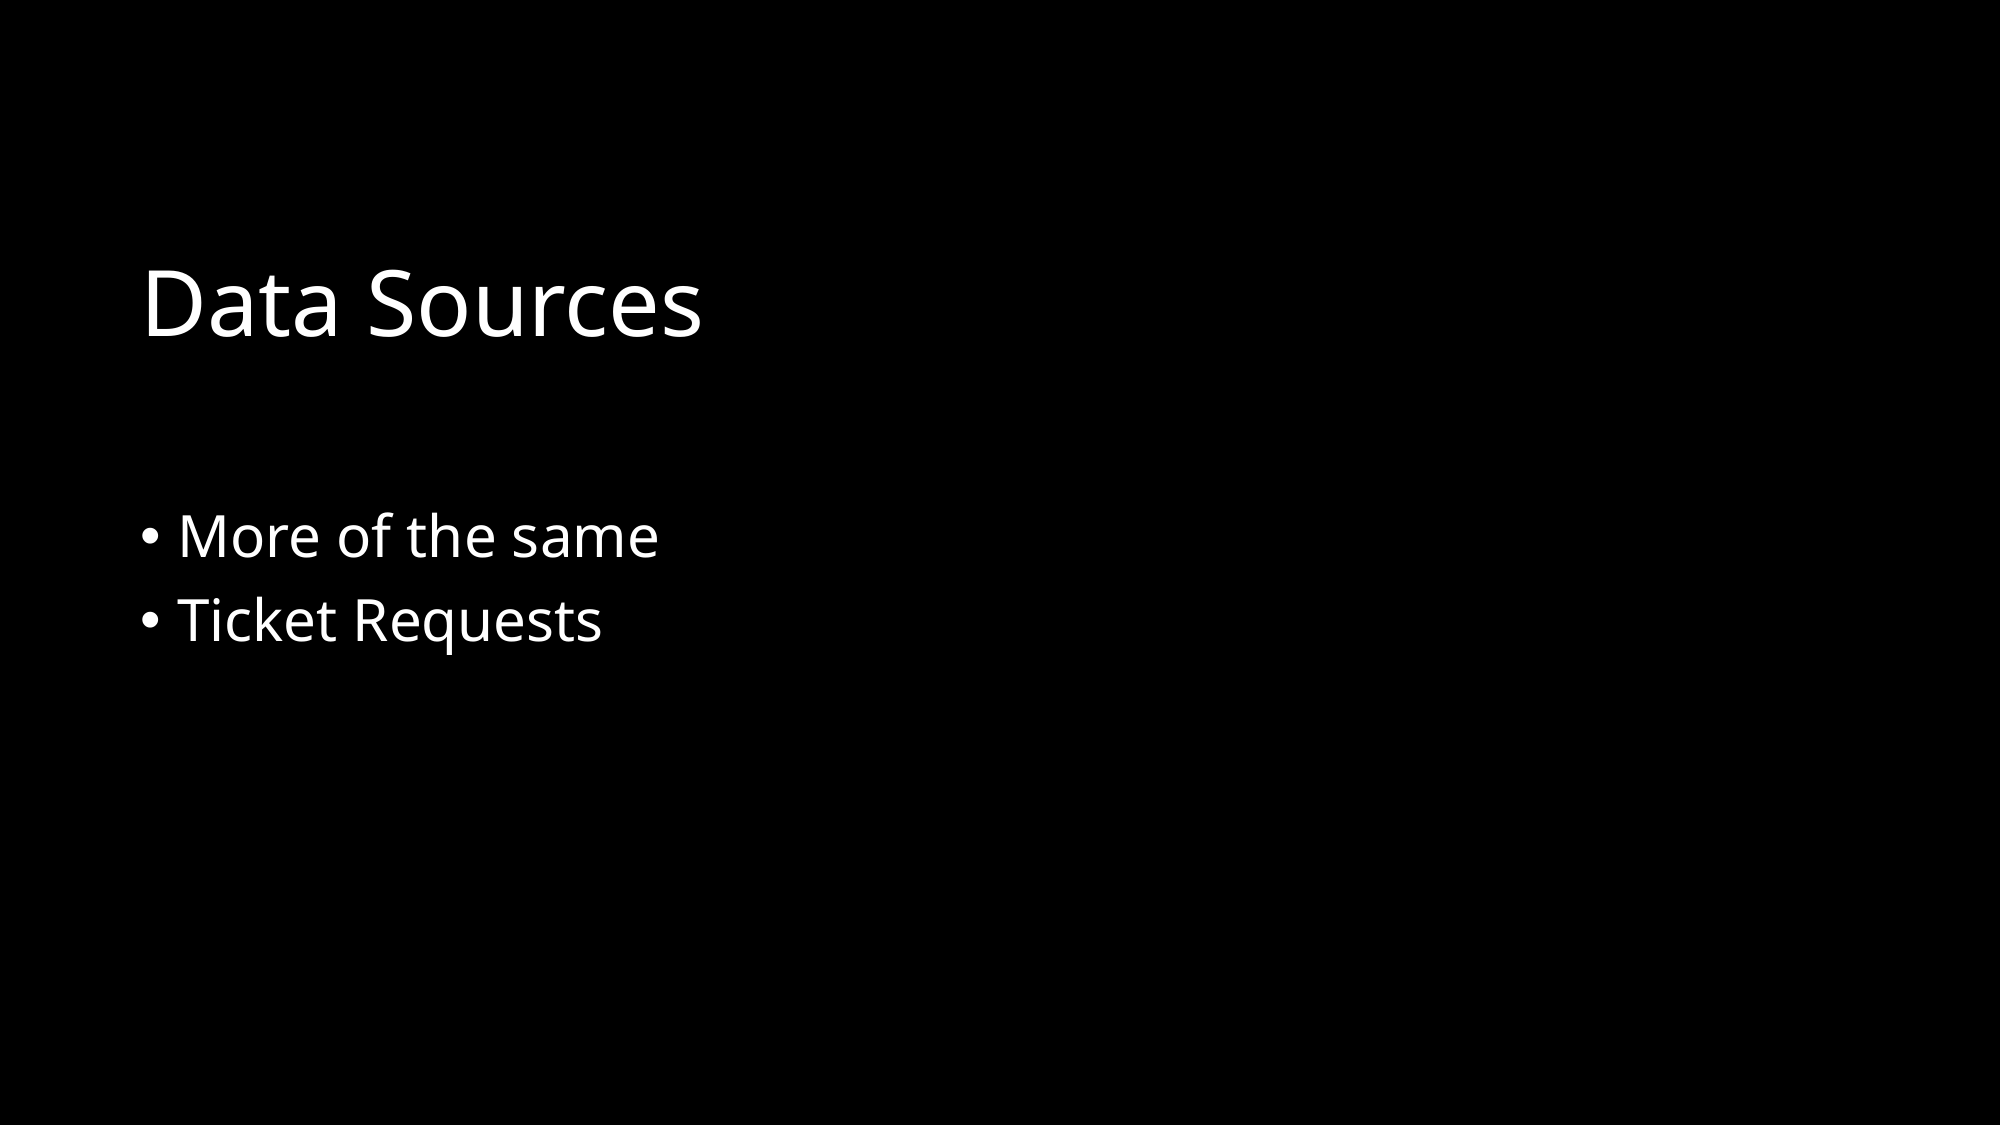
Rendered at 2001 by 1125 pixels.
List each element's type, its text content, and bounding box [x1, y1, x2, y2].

list More of the same Ticket Requests [125, 500, 1875, 1000]
title Data Sources [125, 249, 1625, 458]
